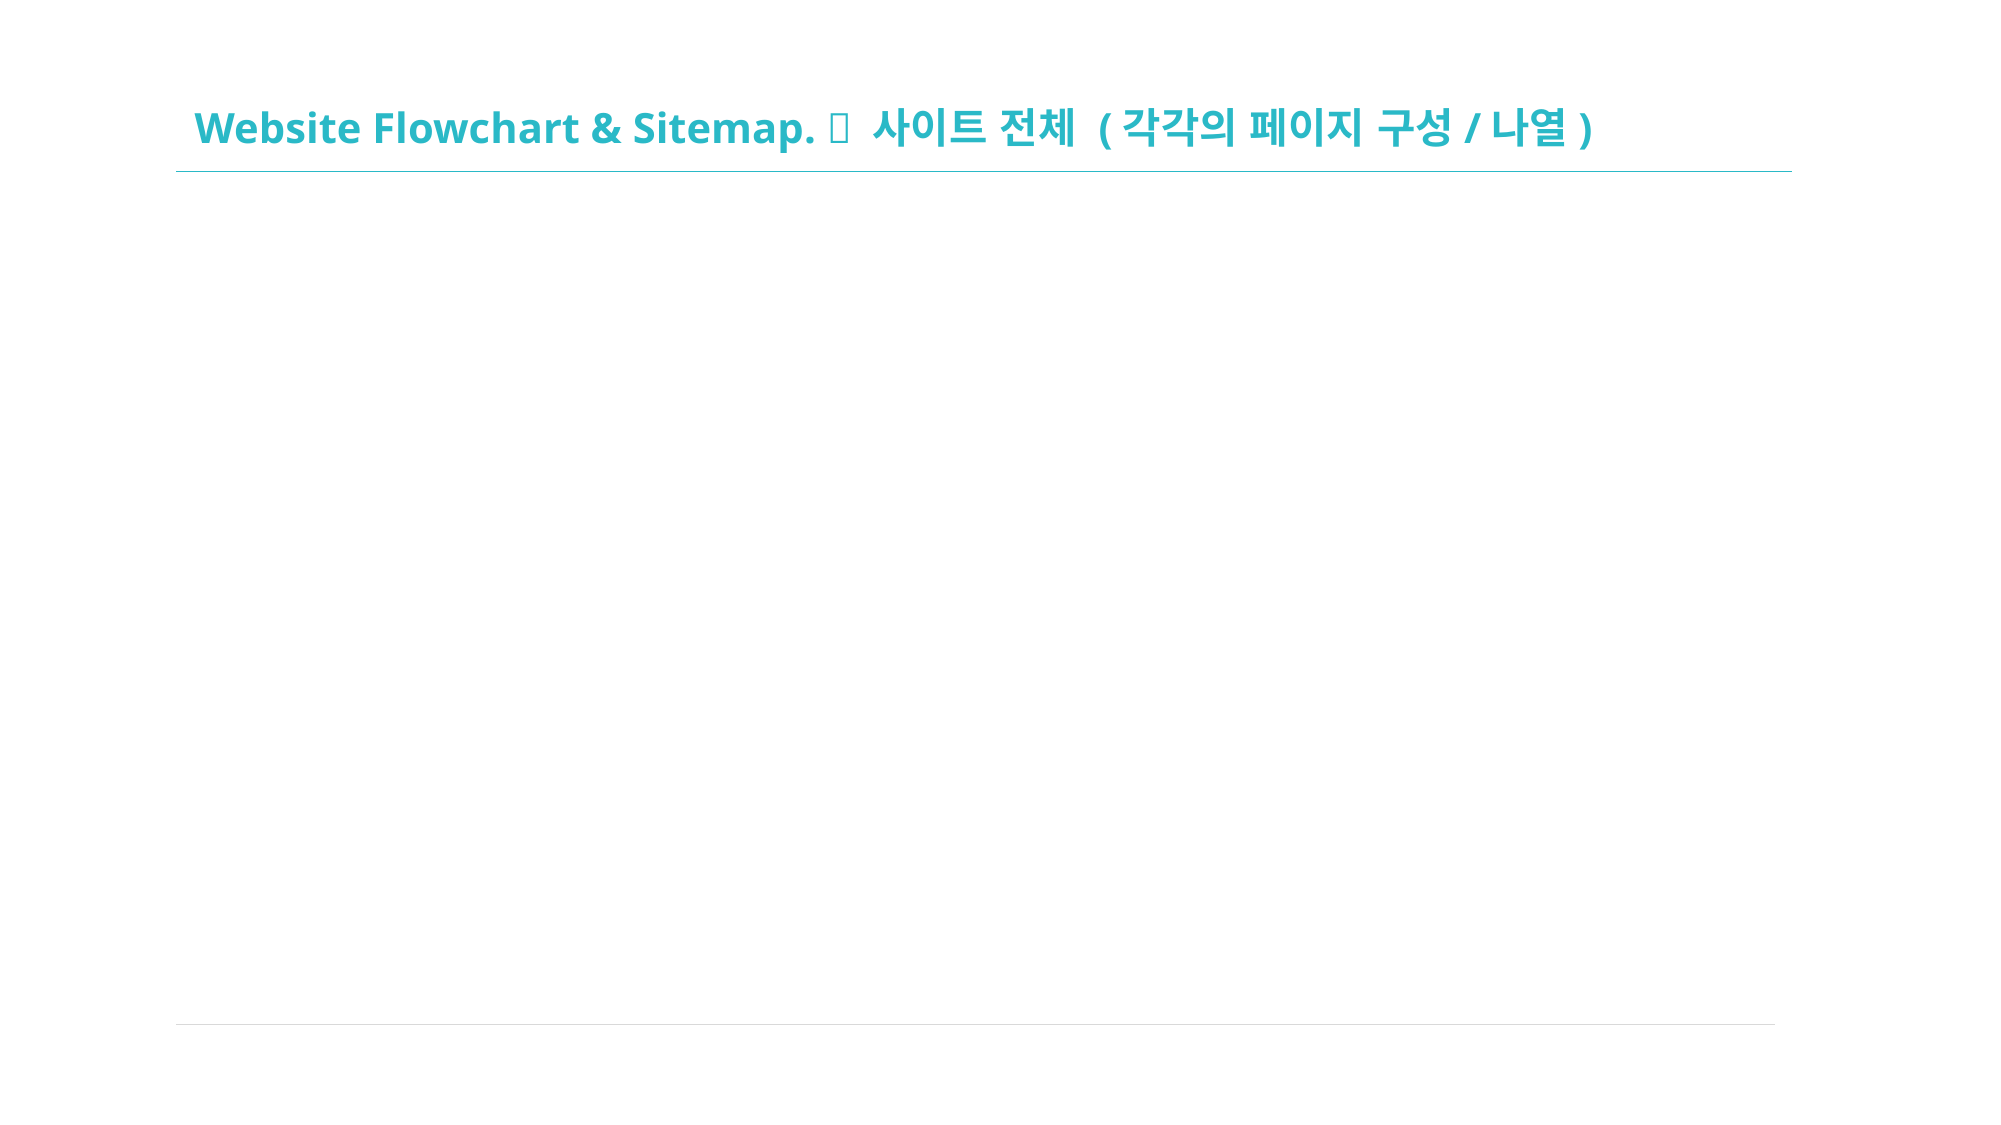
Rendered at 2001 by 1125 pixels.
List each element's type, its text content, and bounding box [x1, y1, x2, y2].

title Website Flowchart & Sitemap.  사이트 전체 (각각의 페이지 구성/나열) [179, 92, 1797, 167]
